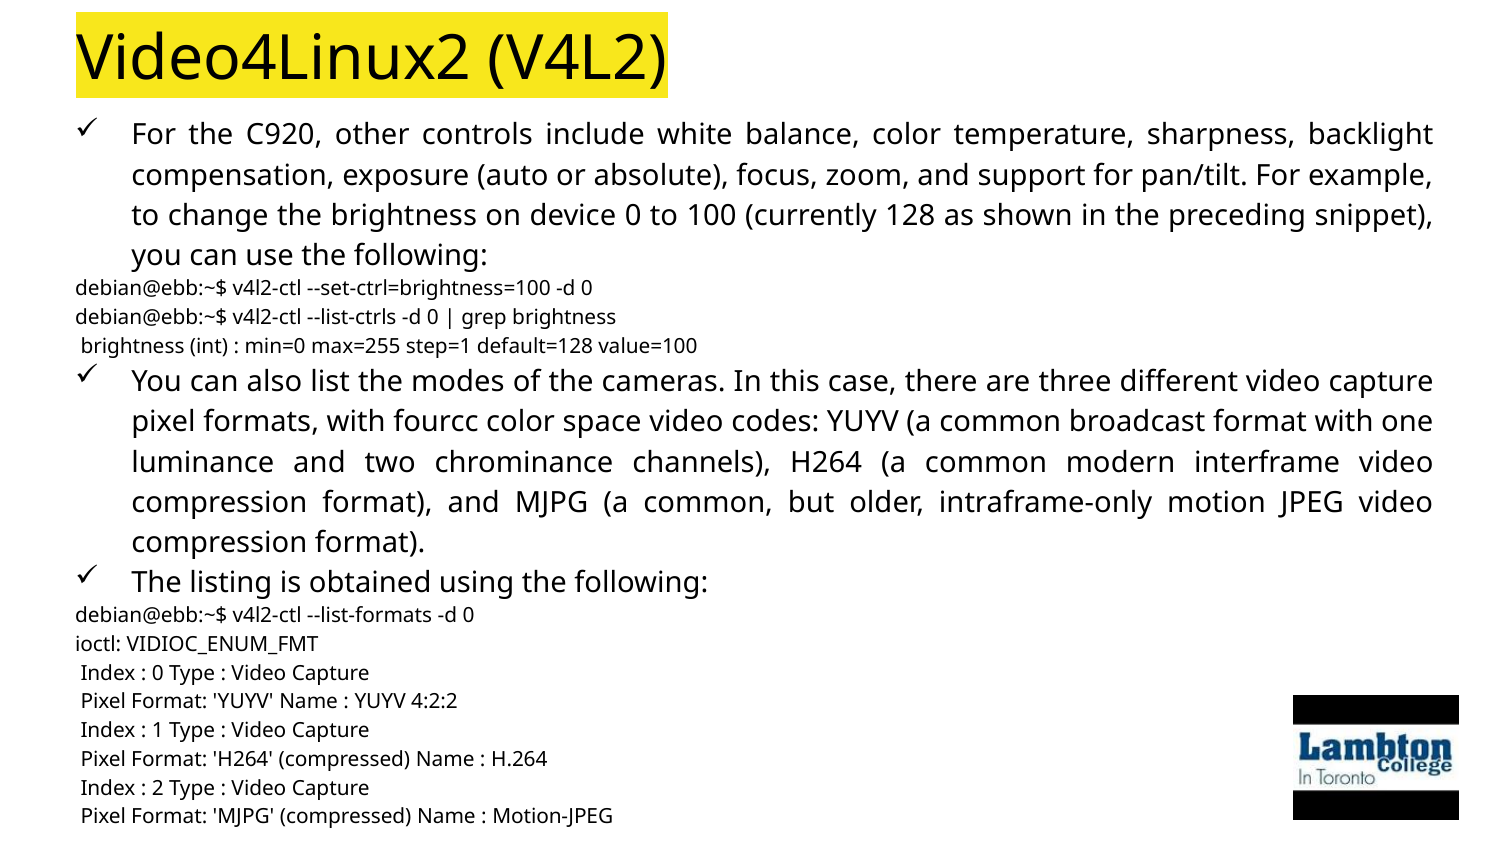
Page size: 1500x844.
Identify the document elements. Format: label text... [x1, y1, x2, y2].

list For the C920, other controls include white balance, color temperature, sharpness, backlight compensation, exposure (auto or absolute), focus, zoom, and support for pan/tilt. For example, to change the brightness on device 0 to 100 (currently 128 as shown in the preceding snippet), you can use the following: debian@ebb:~$ v4l2-ctl --set-ctrl=brightness=100 -d 0 debian@ebb:~$ v4l2-ctl --list-ctrls -d 0 | grep brightness brightness (int) : min=0 max=255 step=1 default=128 value=100 You can also list the modes of the cameras. In this case, there are three different video capture pixel formats, with fourcc color space video codes: YUYV (a common broadcast format with one luminance and two chrominance channels), H264 (a common modern interframe video compression format), and MJPG (a common, but older, intraframe-only motion JPEG video compression format). The listing is obtained using the following: debian@ebb:~$ v4l2-ctl --list-formats -d 0 ioctl: VIDIOC_ENUM_FMT Index : 0 Type : Video Capture Pixel Format: 'YUYV' Name : YUYV 4:2:2 Index : 1 Type : Video Capture Pixel Format: 'H264' (compressed) Name : H.264 Index : 2 Type : Video Capture Pixel Format: 'MJPG' (compressed) Name : Motion-JPEG [41, 95, 1450, 796]
title Video4Linux2 (V4L2) [60, 1, 1459, 96]
picture [1293, 694, 1459, 820]
